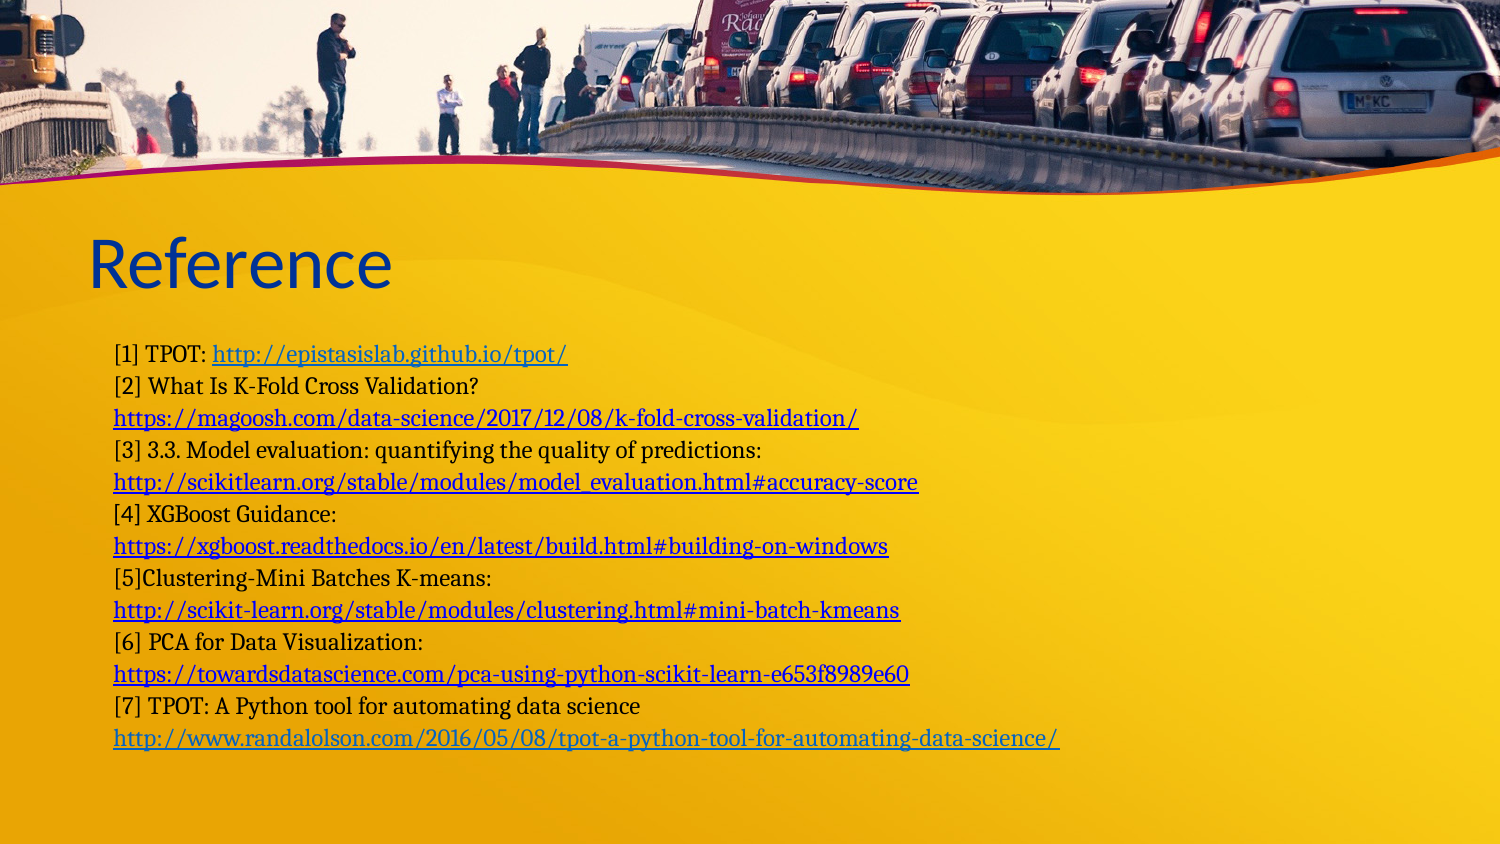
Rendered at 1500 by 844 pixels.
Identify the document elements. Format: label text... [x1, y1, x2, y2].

picture [0, 0, 1500, 844]
text_box [1] TPOT: http://epistasislab.github.io/tpot/ [2] What Is K-Fold Cross Validation? https://magoosh.com/data-science/2017/12/08/k-fold-cross-validation/ [3] 3.3. Model evaluation: quantifying the quality of predictions: http://scikitlearn.org/stable/modules/model_evaluation.html#accuracy-score [4] XGBoost Guidance: https://xgboost.readthedocs.io/en/latest/build.html#building-on-windows [5]Clustering-Mini Batches K-means: http://scikit-learn.org/stable/modules/clustering.html#mini-batch-kmeans [6] PCA for Data Visualization: https://towardsdatascience.com/pca-using-python-scikit-learn-e653f8989e60 [7] TPOT: A Python tool for automating data science http://www.randalolson.com/2016/05/08/tpot-a-python-tool-for-automating-data-science/ [23, 328, 1150, 760]
title Reference [73, 196, 1427, 322]
